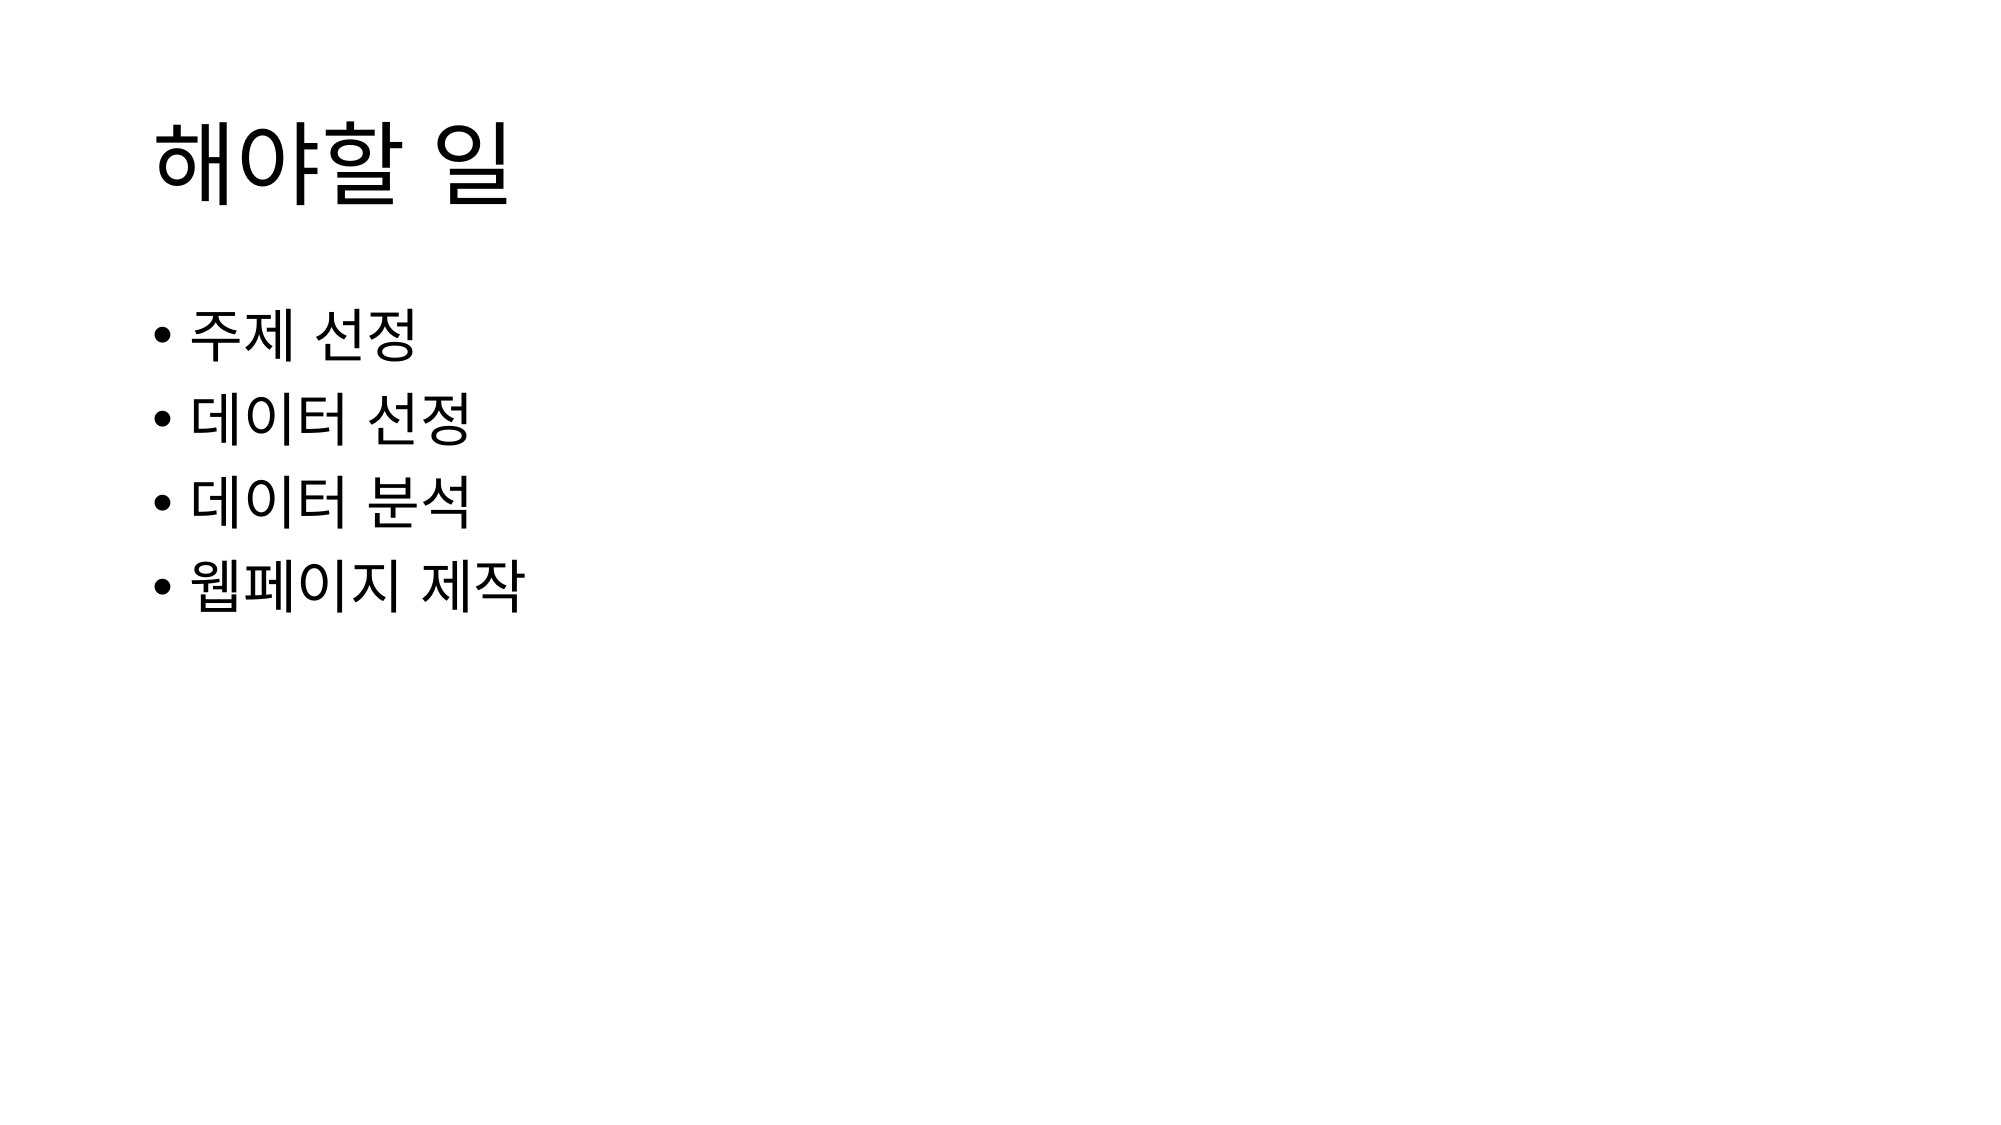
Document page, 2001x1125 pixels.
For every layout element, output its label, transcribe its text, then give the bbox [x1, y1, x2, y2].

list 주제 선정 데이터 선정 데이터 분석 웹페이지 제작 [137, 299, 1863, 1014]
title 해야할 일 [137, 59, 1863, 278]
